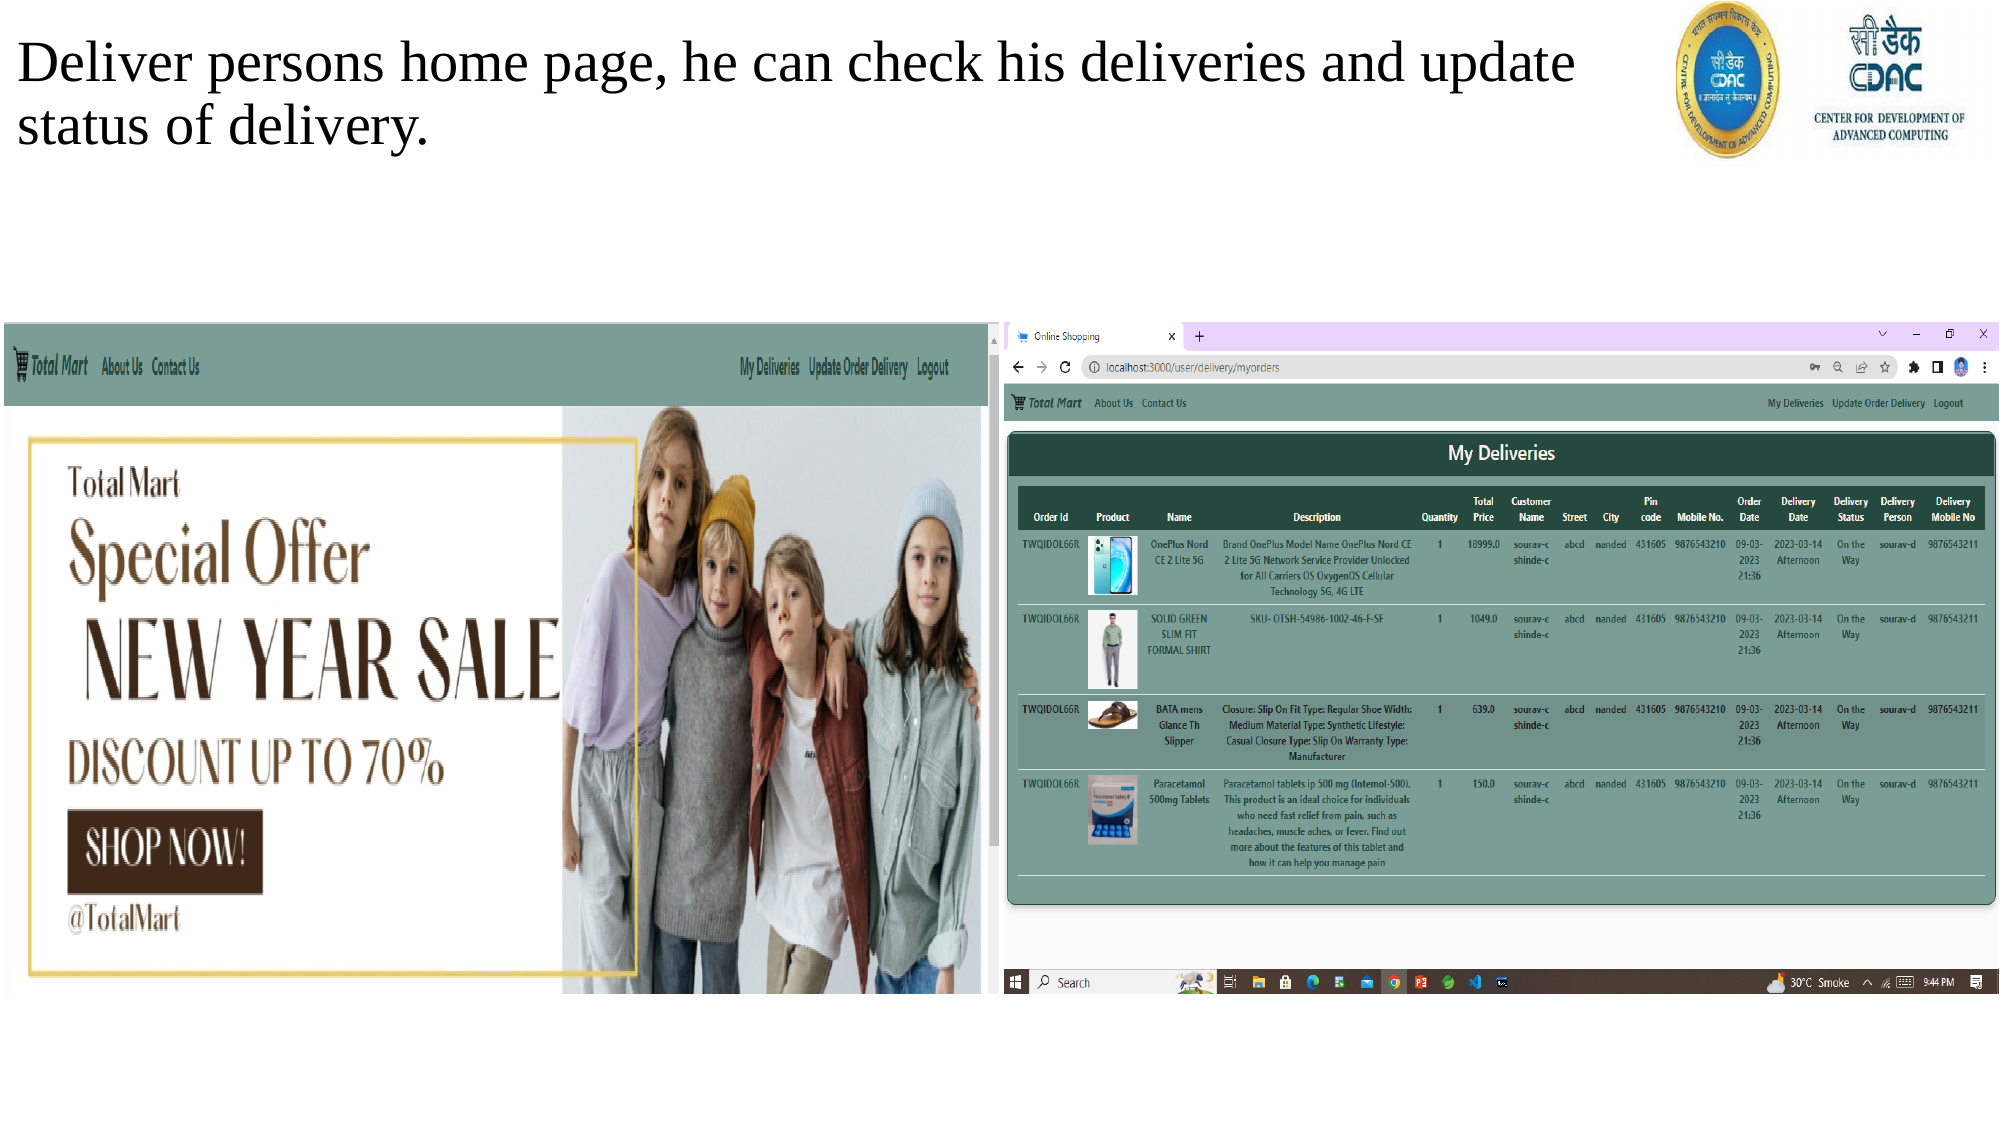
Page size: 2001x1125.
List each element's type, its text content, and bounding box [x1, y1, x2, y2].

title Deliver persons home page, he can check his deliveries and update status of delivery. [3, 13, 1653, 176]
text_box [1674, 0, 1998, 163]
text_box [2, 320, 1001, 996]
text_box [1002, 320, 2000, 996]
